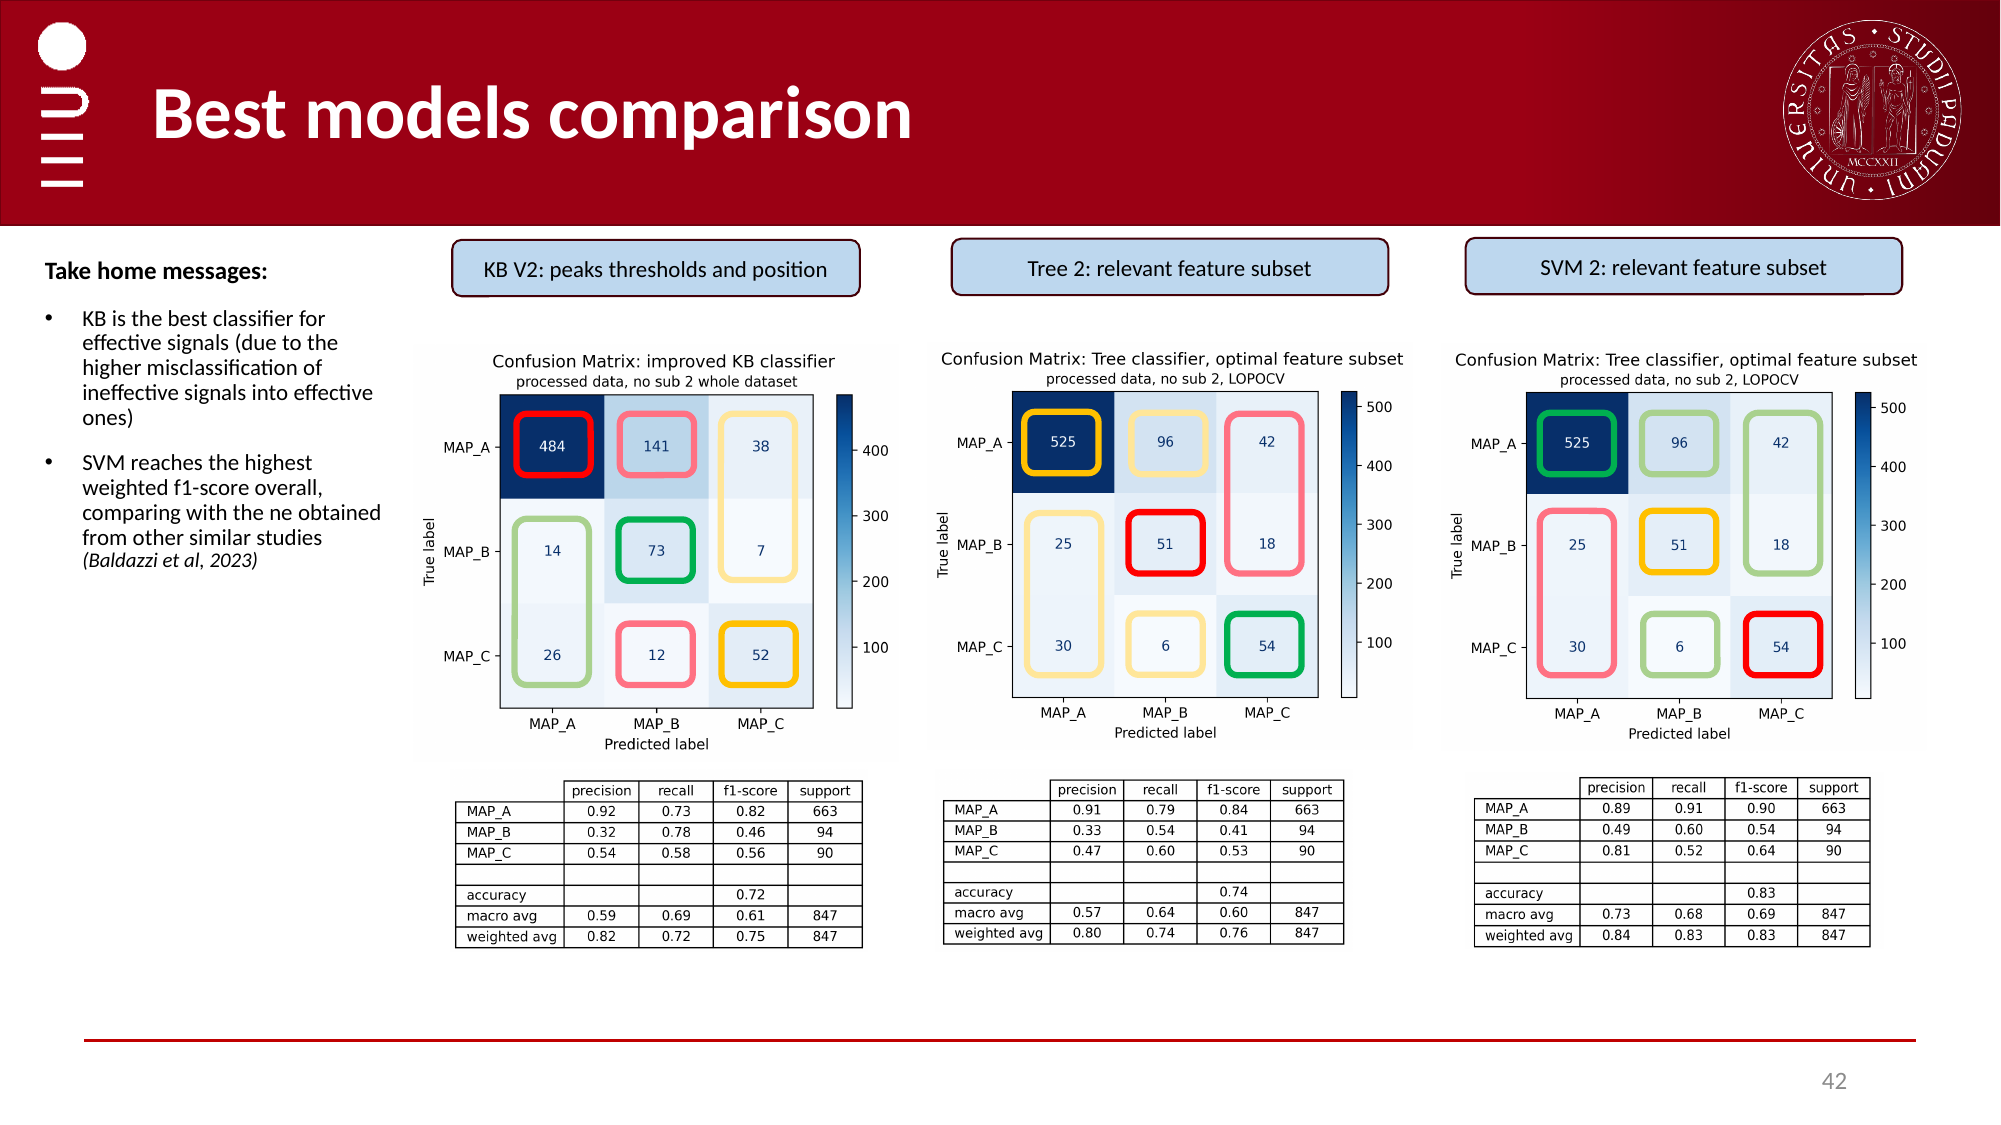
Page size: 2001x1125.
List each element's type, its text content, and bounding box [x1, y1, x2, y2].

picture [449, 769, 868, 952]
picture [1783, 20, 1963, 200]
slide_number 42 [1412, 1049, 1863, 1110]
title Best models comparison [137, 34, 1763, 194]
picture [935, 769, 1353, 952]
text_box KB V2: peaks thresholds and position [451, 238, 861, 298]
picture [1441, 343, 1927, 751]
text_box SVM 2: relevant feature subset [1464, 236, 1904, 296]
list Take home messages: KB is the best classifier for effective signals (due to the higher misclassification of ineffective signals into effective ones) SVM reaches the highest weighted f1-score overall, comparing with the ne obtained from other similar studies (Baldazzi et al, 2023) [29, 251, 413, 998]
text_box Tree 2: relevant feature subset [950, 237, 1390, 297]
picture [1465, 772, 1884, 949]
picture [927, 342, 1413, 750]
picture [413, 344, 899, 762]
